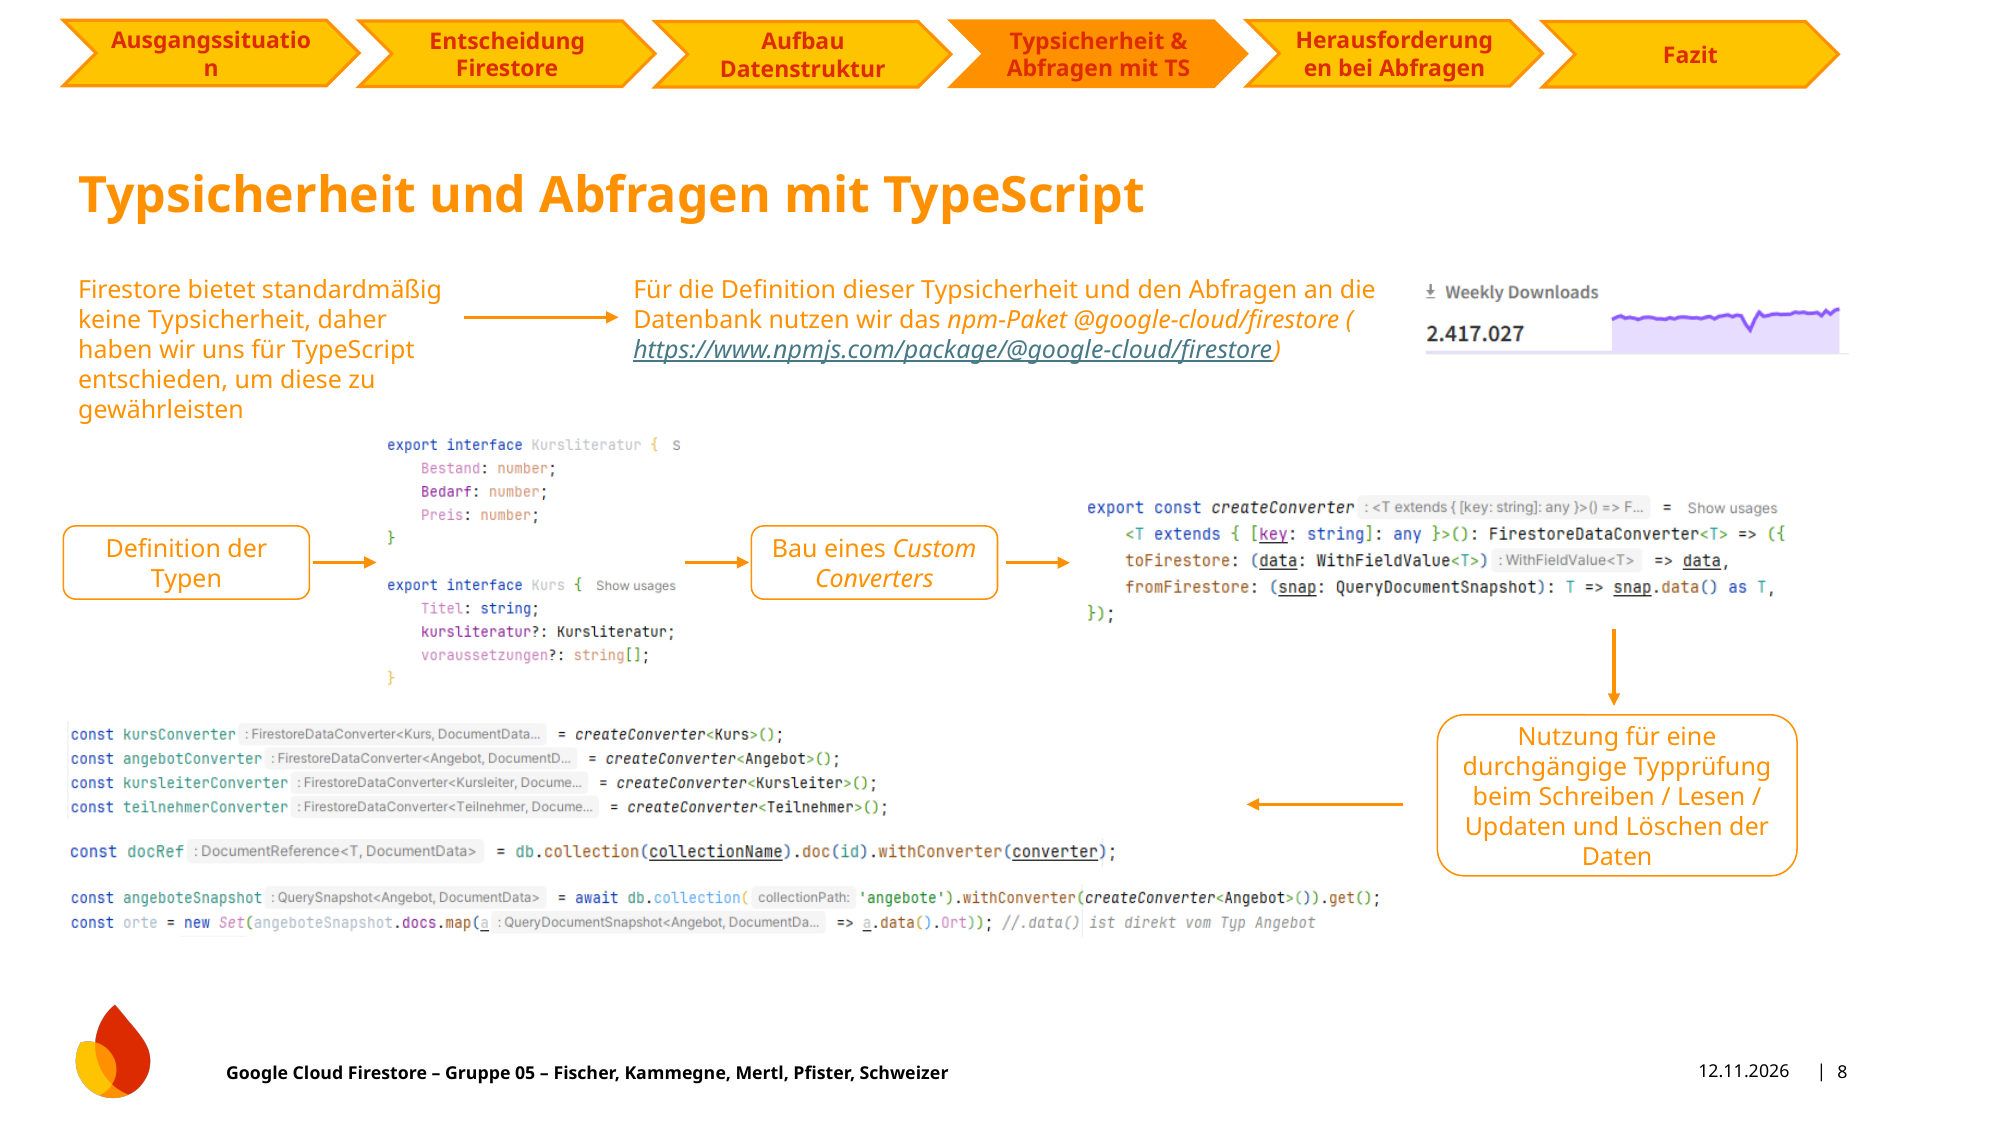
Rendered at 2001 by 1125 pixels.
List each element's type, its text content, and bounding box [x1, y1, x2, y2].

picture [62, 1000, 164, 1102]
title Typsicherheit und Abfragen mit TypeScript [63, 140, 1789, 253]
picture [385, 433, 682, 692]
text_box Nutzung für eine durchgängige Typprüfung beim Schreiben / Lesen / Updaten und Löschen der Daten [1437, 714, 1798, 876]
text_box Für die Definition dieser Typsicherheit und den Abfragen an die Datenbank nutzen wir das npm-Paket @google-cloud/firestore (https://www.npmjs.com/package/@google-cloud/firestore) [618, 266, 1423, 375]
picture [1086, 494, 1788, 630]
picture [1413, 265, 1862, 365]
text_box Firestore bietet standardmäßig keine Typsicherheit, daher haben wir uns für TypeScript entschieden, um diese zu gewährleisten [63, 266, 464, 431]
footer Google Cloud Firestore – Gruppe 05 – Fischer, Kammegne, Mertl, Pfister, Schweizer [211, 1042, 1338, 1103]
slide_number 8 [1797, 1042, 1863, 1103]
text_box Ausgangssituation [59, 18, 362, 88]
text_box Bau eines Custom Converters [751, 525, 998, 600]
picture [62, 721, 891, 820]
picture [61, 884, 1390, 937]
picture [65, 837, 1121, 868]
text_box Definition der Typen [63, 525, 310, 600]
text_box Typsicherheit & Abfragen mit TS [947, 19, 1248, 89]
text_box Aufbau Datenstruktur [651, 19, 954, 89]
text_box Herausforderungen bei Abfragen [1242, 19, 1545, 88]
text_box Entscheidung Firestore [355, 19, 658, 89]
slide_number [1683, 1041, 1863, 1102]
text_box Fazit [1538, 19, 1841, 89]
